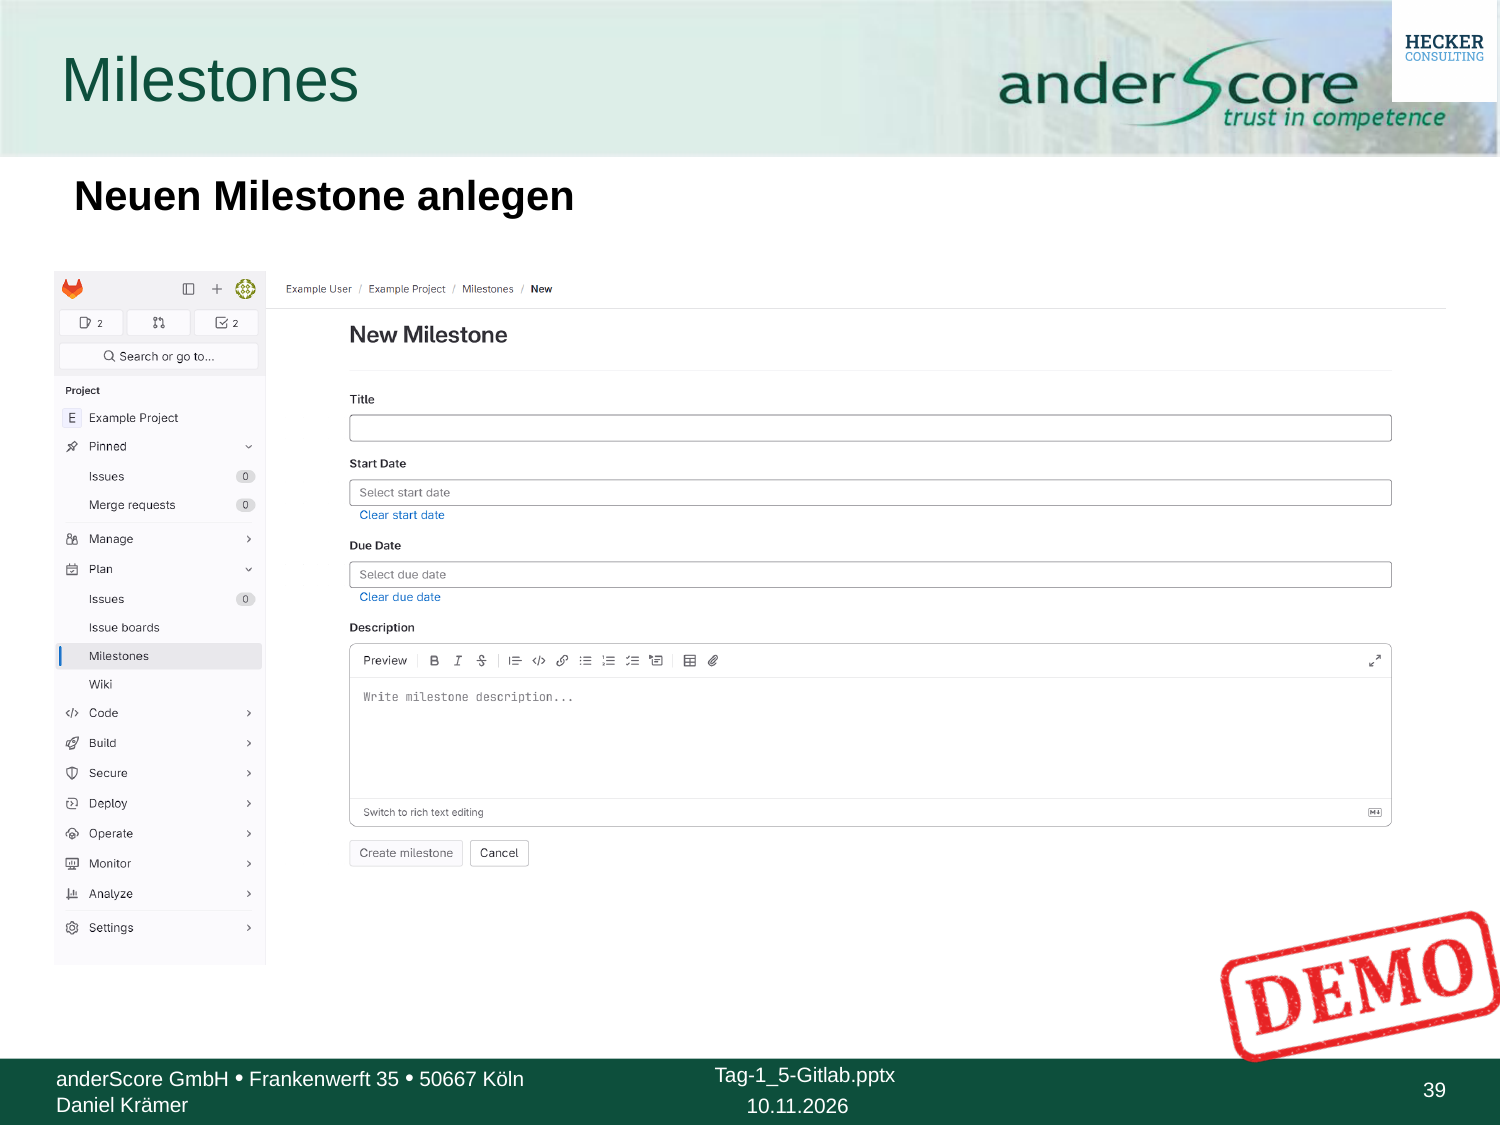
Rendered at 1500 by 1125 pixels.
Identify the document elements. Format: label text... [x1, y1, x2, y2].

picture [0, 0, 1500, 157]
title Milestones [46, 23, 975, 140]
picture [54, 271, 1500, 1124]
list Neuen Milestone anlegen [49, 160, 1447, 254]
